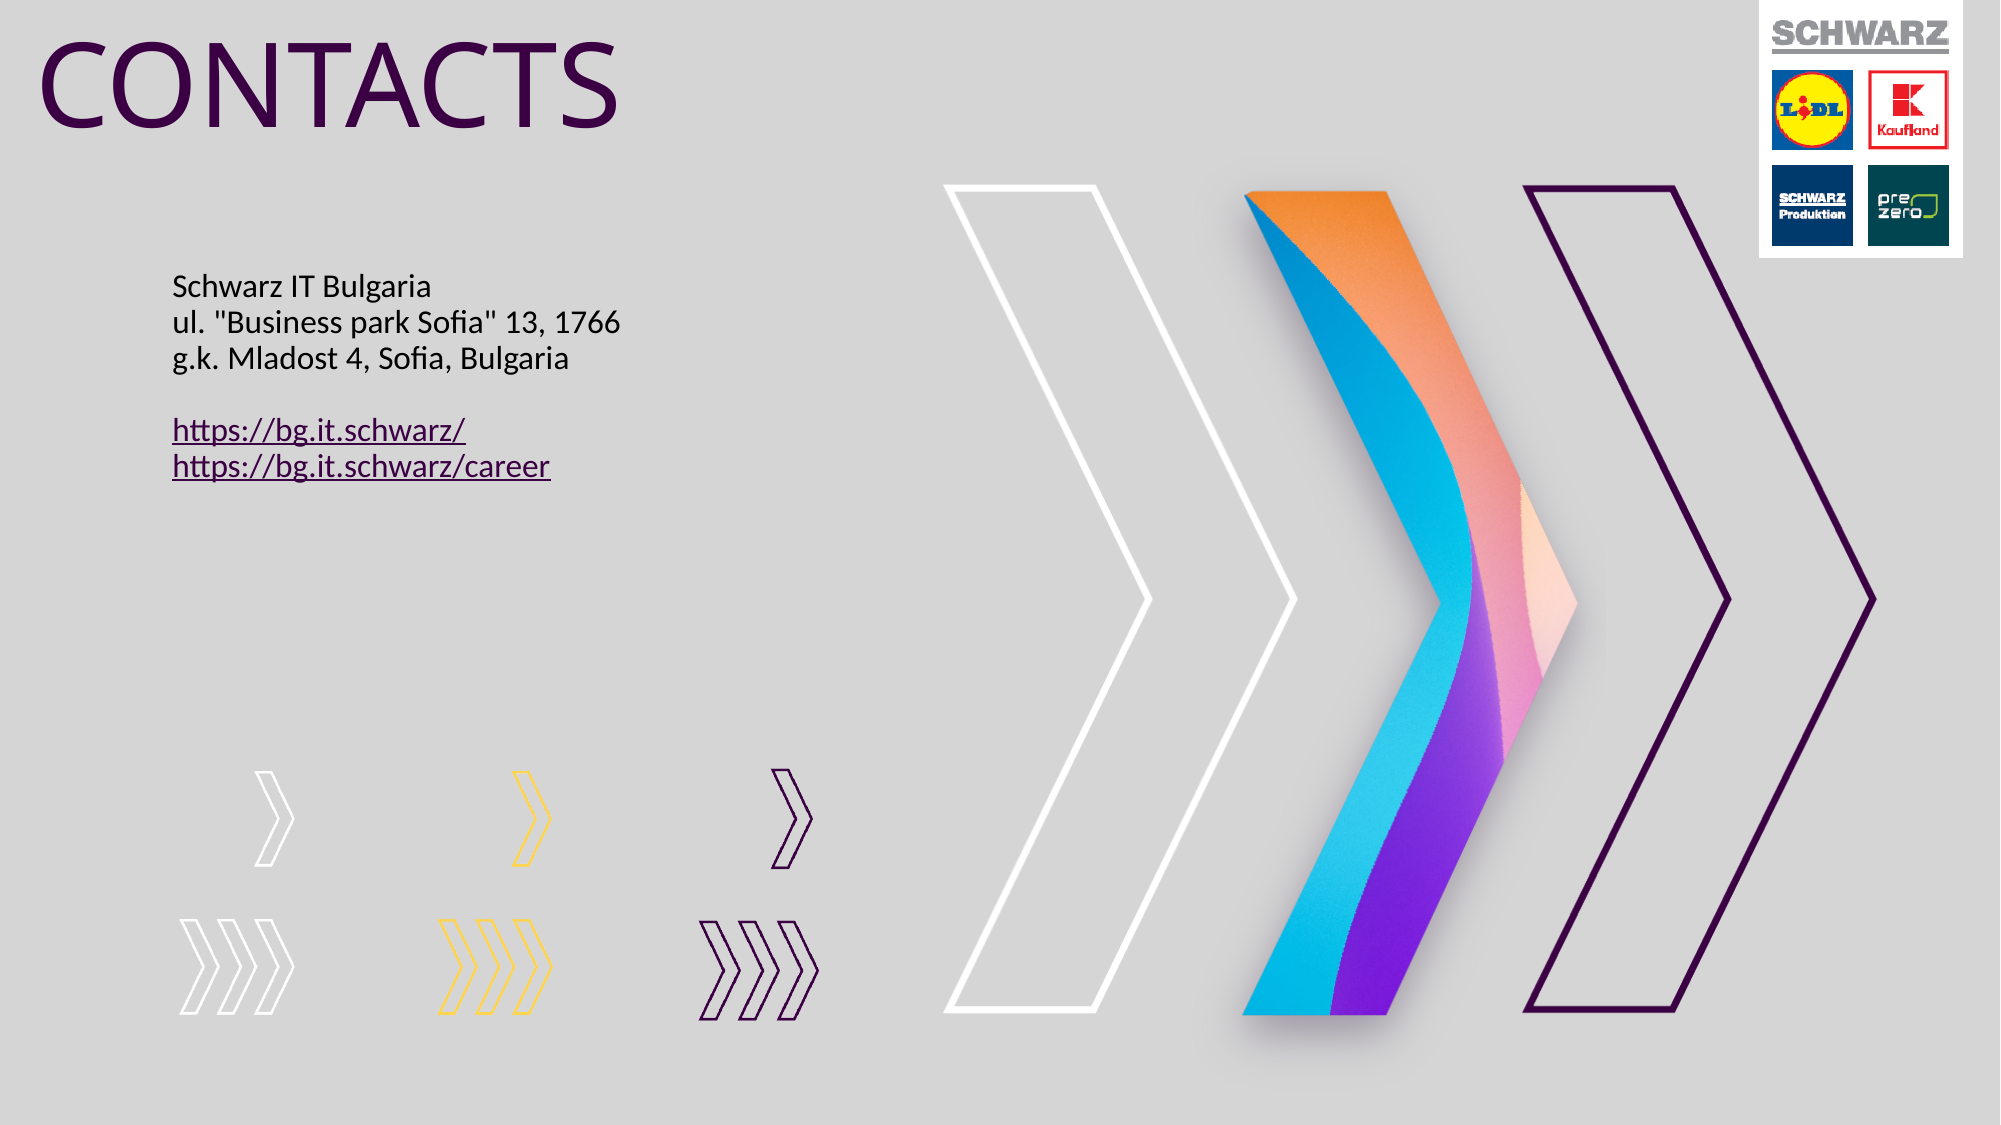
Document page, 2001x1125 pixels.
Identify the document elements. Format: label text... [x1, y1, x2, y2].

text_box Schwarz IT Bulgaria ul. "Business park Sofia" 13, 1766 g.k. Mladost 4, Sofia, Bulgaria https://bg.it.schwarz/ https://bg.it.schwarz/career [157, 261, 650, 521]
picture [0, 0, 2001, 1125]
text_box CONTACTS [19, 18, 722, 161]
